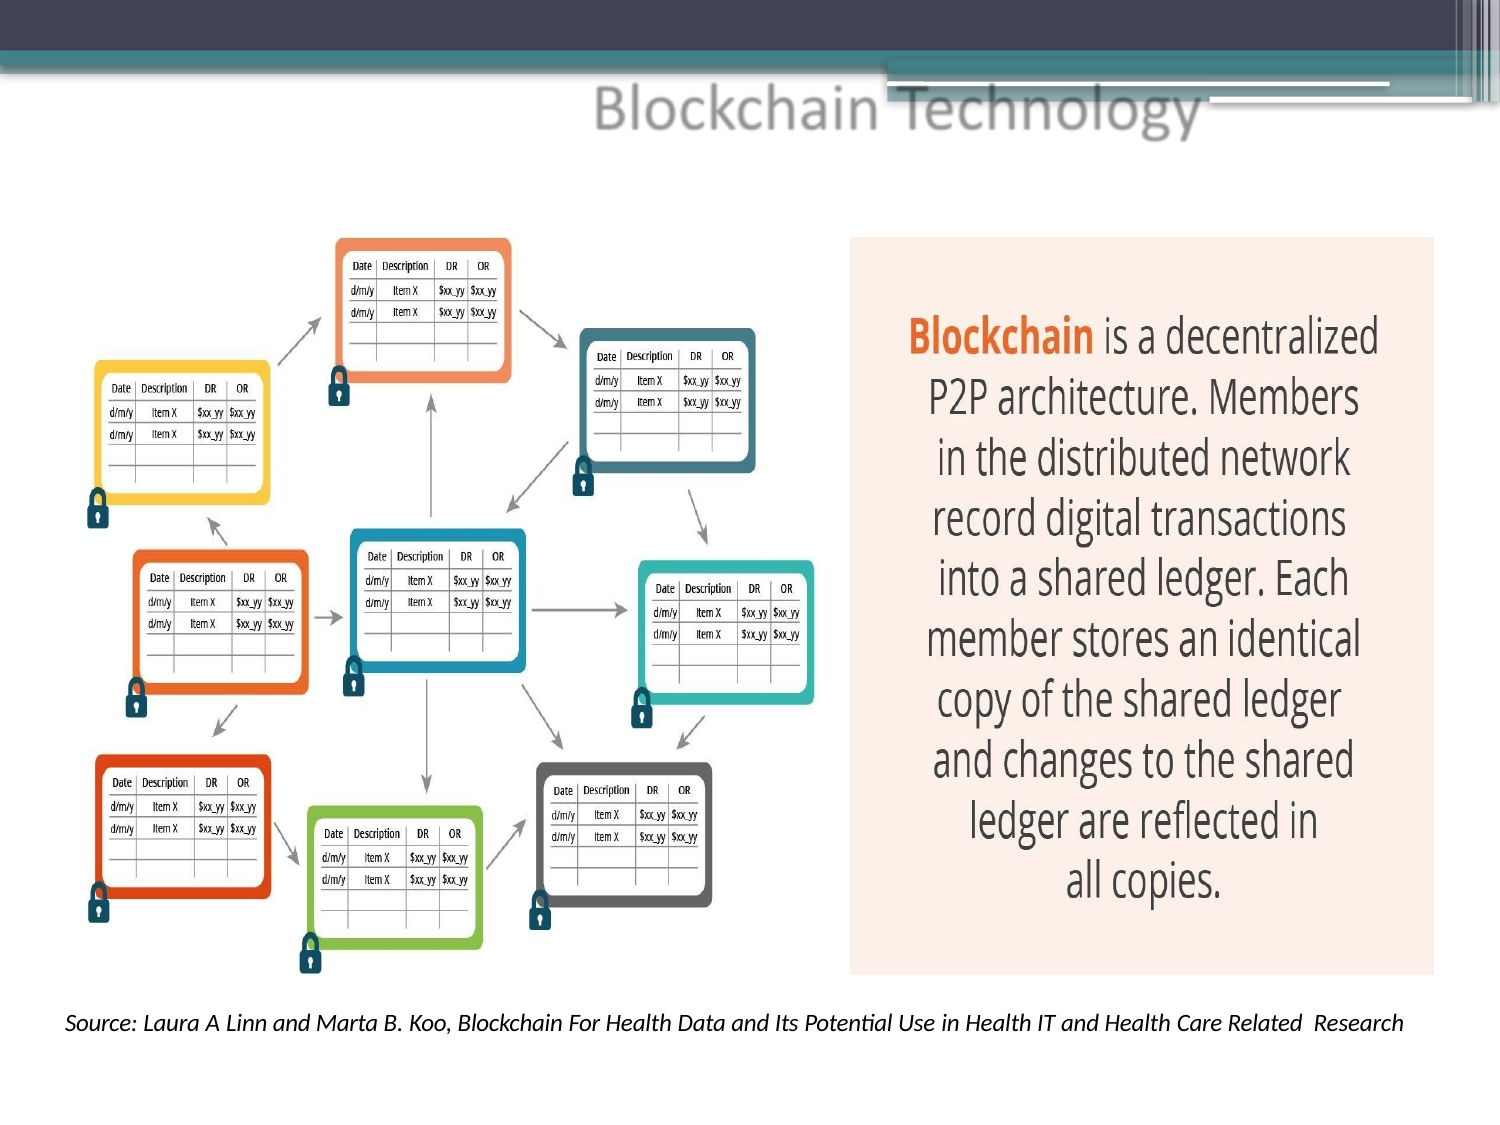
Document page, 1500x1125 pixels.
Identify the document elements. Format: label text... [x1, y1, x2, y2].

text_box [87, 237, 1434, 975]
text_box Source: Laura A Linn and Marta B. Koo, Blockchain For Health Data and Its Potential Use in Health IT and Health Care Related Research [62, 1004, 1421, 1037]
text_box [589, 78, 1208, 145]
